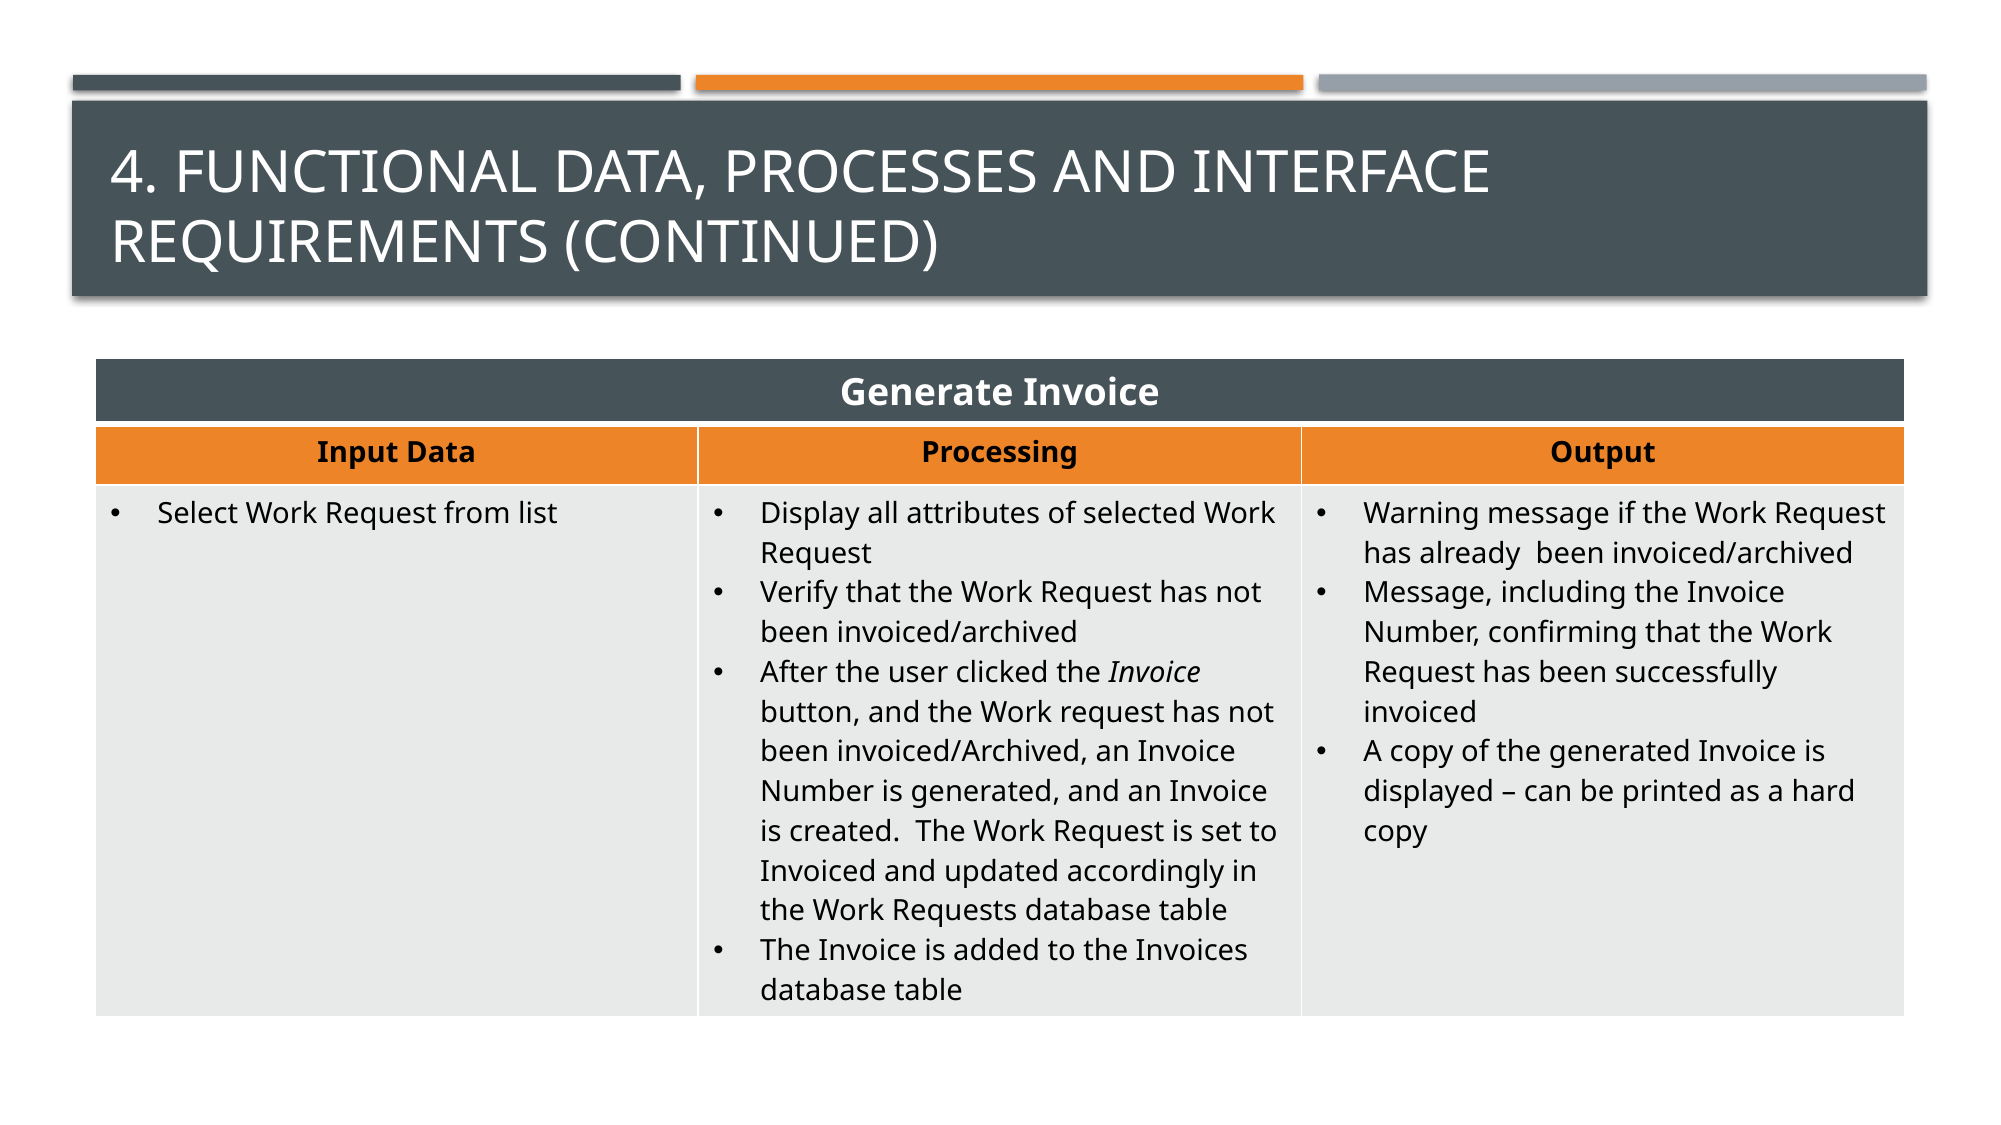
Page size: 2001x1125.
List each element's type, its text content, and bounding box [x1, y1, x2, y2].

title 4. Functional data, processes and interface requirements (continued) [95, 115, 1905, 282]
table_cell Input Data [96, 427, 697, 484]
table_cell Warning message if the Work Request has already been invoiced/archived Message, including the Invoice Number, confirming that the Work Request has been successfully invoiced A copy of the generated Invoice is displayed – can be printed as a hard copy [1302, 486, 1904, 1016]
table_cell Output [1302, 427, 1904, 484]
table_cell Display all attributes of selected Work Request Verify that the Work Request has not been invoiced/archived After the user clicked the Invoice button, and the Work request has not been invoiced/Archived, an Invoice Number is generated, and an Invoice is created. The Work Request is set to Invoiced and updated accordingly in the Work Requests database table The Invoice is added to the Invoices database table [699, 486, 1301, 1016]
table_cell Processing [699, 427, 1301, 484]
table_cell Select Work Request from list [96, 486, 697, 1016]
table_header Generate Invoice [96, 359, 1904, 421]
